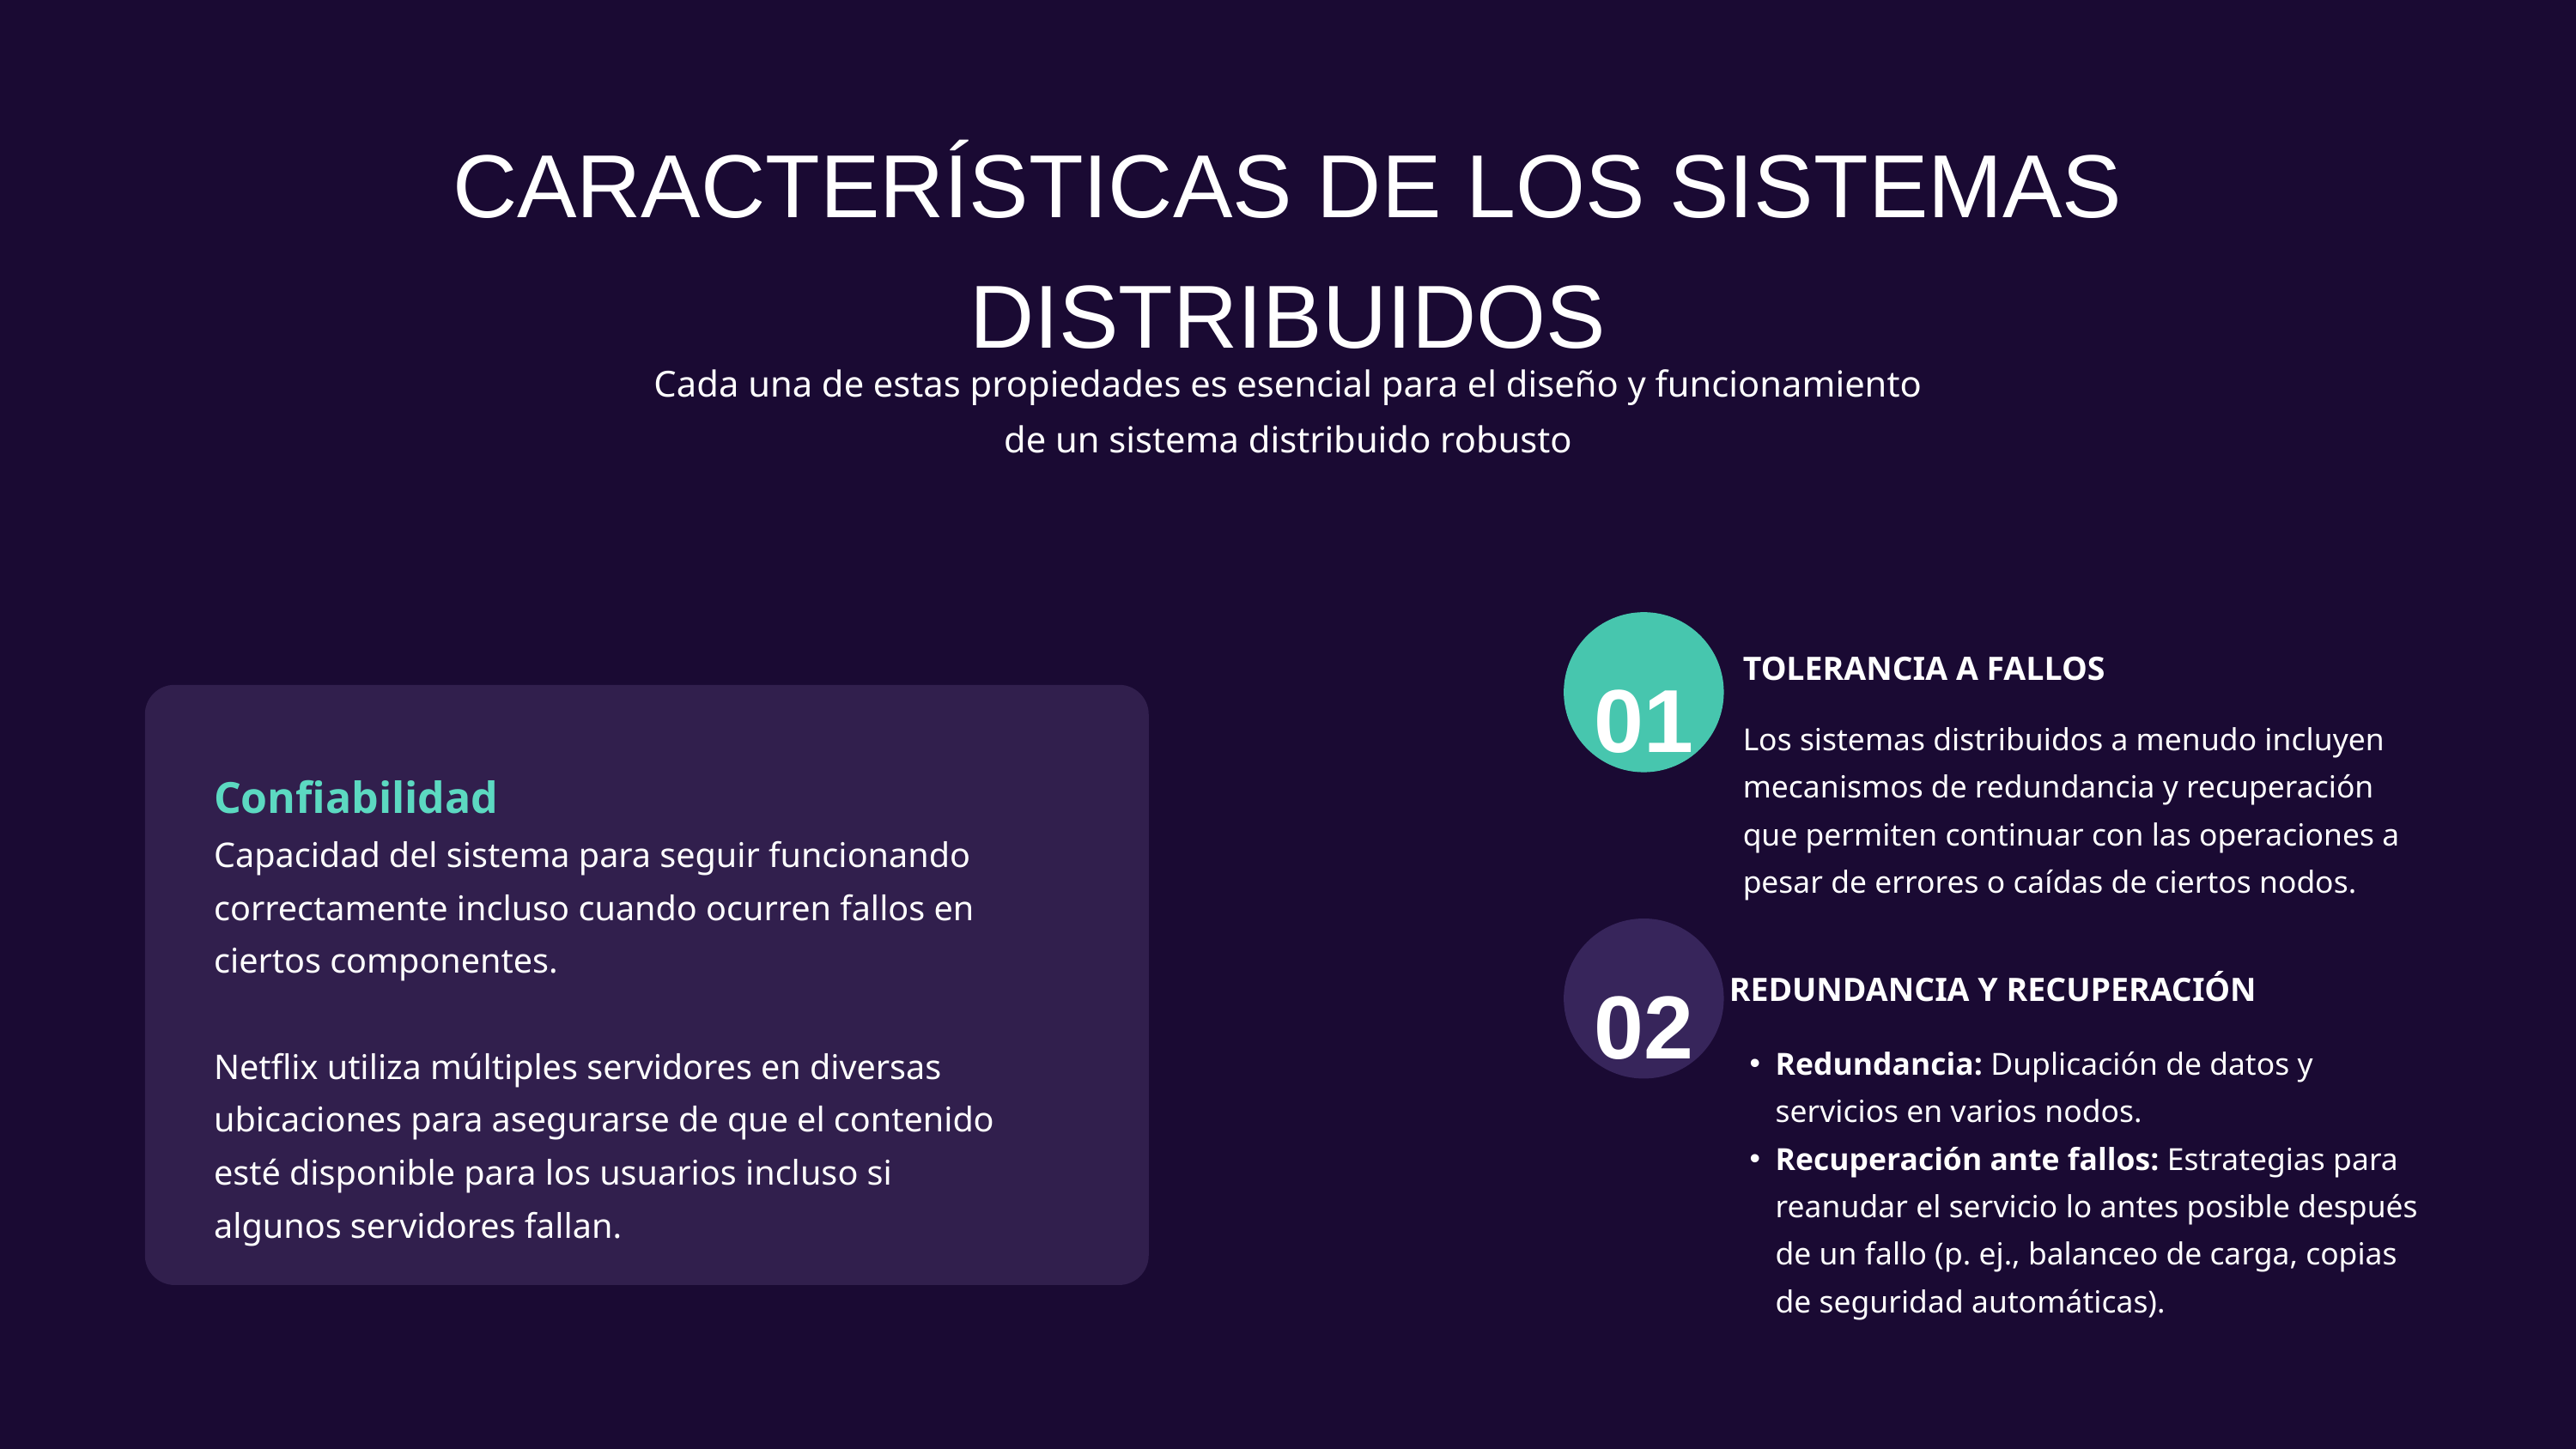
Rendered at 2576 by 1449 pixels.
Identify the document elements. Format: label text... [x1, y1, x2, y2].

text_box TOLERANCIA A FALLOS [1742, 636, 2437, 687]
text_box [1563, 918, 1724, 1079]
text_box REDUNDANCIA Y RECUPERACIÓN [1728, 957, 2423, 1008]
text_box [1563, 611, 1724, 773]
text_box CARACTERÍSTICAS DE LOS SISTEMAS DISTRIBUIDOS [144, 106, 2432, 366]
text_box Los sistemas distribuidos a menudo incluyen mecanismos de redundancia y recuperación que permiten continuar con las operaciones a pesar de errores o caídas de ciertos nodos. [1742, 709, 2437, 900]
text_box Cada una de estas propiedades es esencial para el diseño y funcionamiento de un sistema distribuido robusto [634, 348, 1942, 460]
text_box Redundancia: Duplicación de datos y servicios en varios nodos. Recuperación ante fallos: Estrategias para reanudar el servicio lo antes posible después de un fallo (p. ej., balanceo de carga, copias de seguridad automáticas). [1723, 1034, 2423, 1367]
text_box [144, 674, 1149, 1286]
